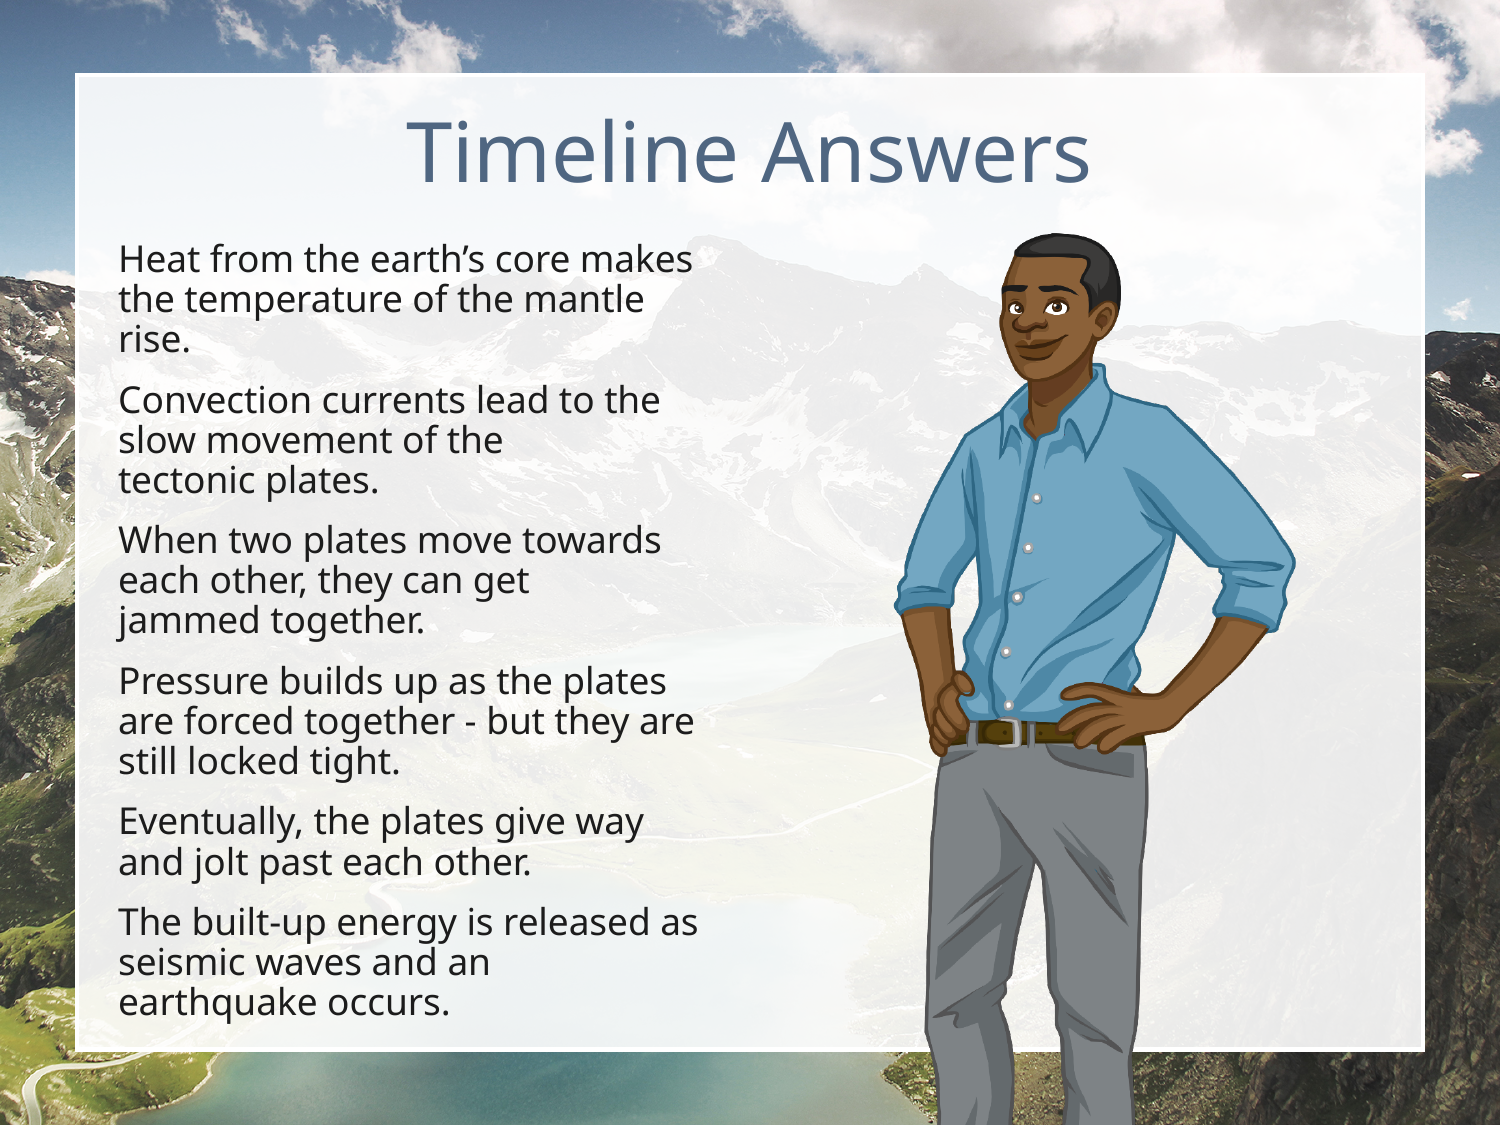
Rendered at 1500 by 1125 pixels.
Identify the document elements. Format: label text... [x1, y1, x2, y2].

title Timeline Answers [76, 75, 1424, 233]
picture [0, 0, 1500, 1125]
list Heat from the earth’s core makes the temperature of the mantle rise. Convection currents lead to the slow movement of the tectonic plates. When two plates move towards each other, they can get jammed together. Pressure builds up as the plates are forced together - but they are still locked tight. Eventually, the plates give way and jolt past each other. The built-up energy is released as seismic waves and an earthquake occurs. [76, 233, 750, 1053]
